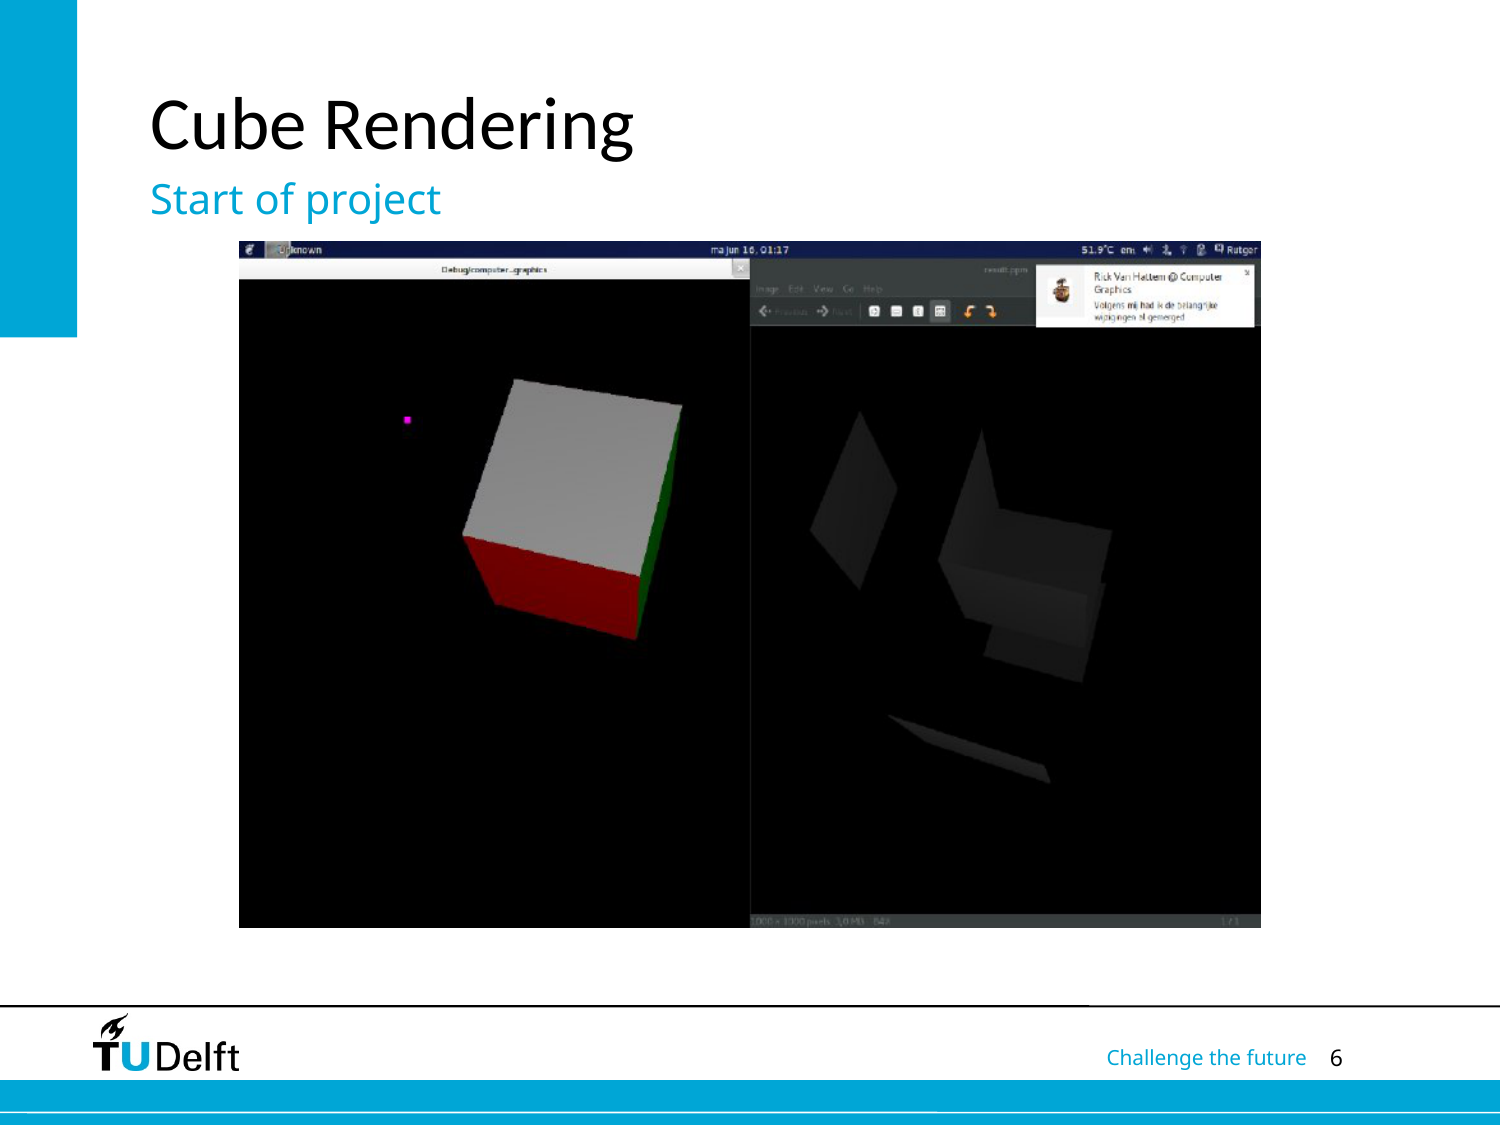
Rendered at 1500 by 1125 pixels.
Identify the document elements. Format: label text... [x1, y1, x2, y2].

title Cube Rendering [150, 75, 1325, 280]
text_box Start of project [149, 170, 1263, 249]
picture [93, 1013, 239, 1071]
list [239, 240, 1262, 929]
